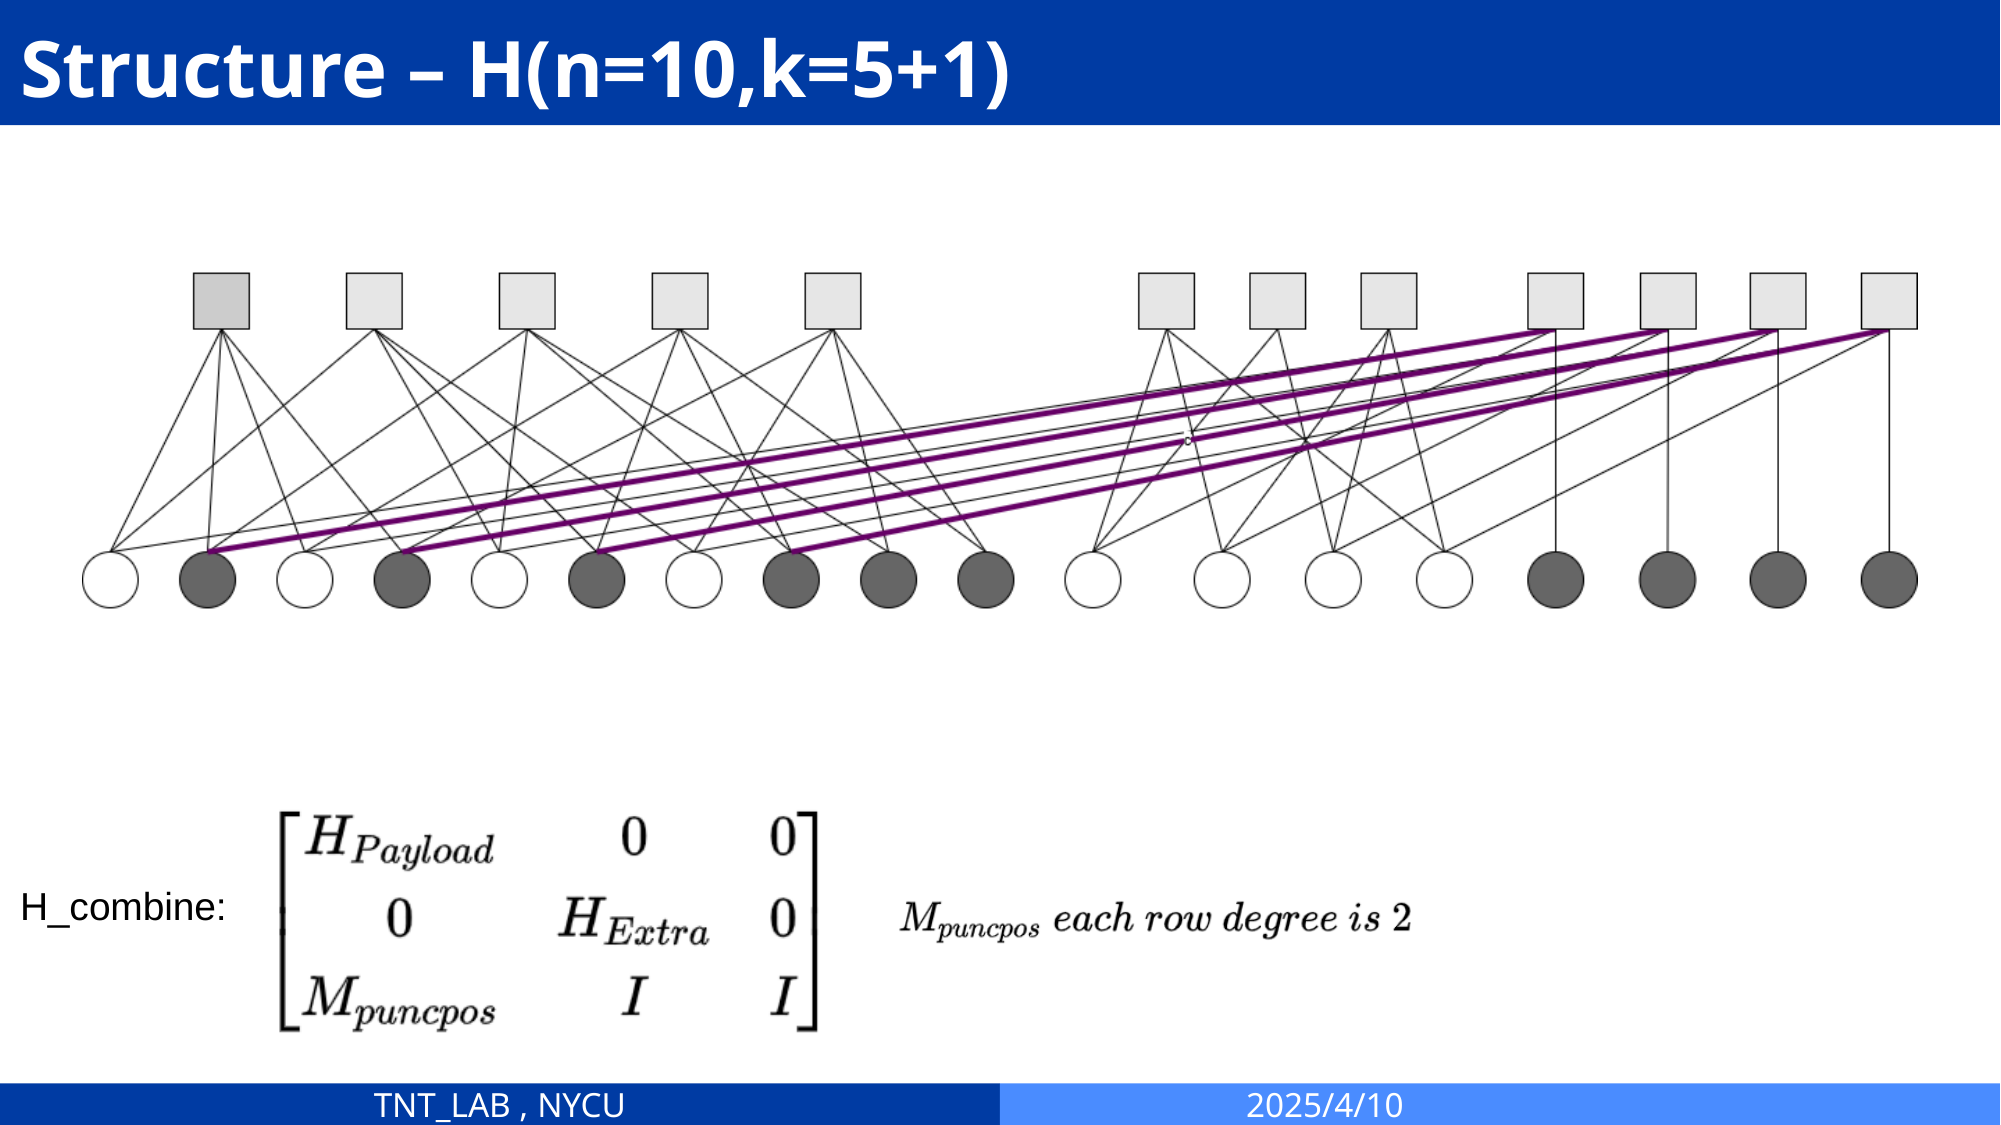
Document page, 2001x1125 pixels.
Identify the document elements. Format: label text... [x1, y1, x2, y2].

picture [81, 217, 1919, 663]
text_box [0, 0, 2000, 127]
text_box TNT_LAB , NYCU [0, 1083, 999, 1125]
picture [885, 881, 1422, 957]
text_box 2025/4/10 [999, 1083, 2000, 1125]
text_box Structure – H(n=10,k=5+1) [0, 0, 1987, 126]
text_box H_combine: [0, 873, 242, 936]
picture [247, 790, 834, 1048]
